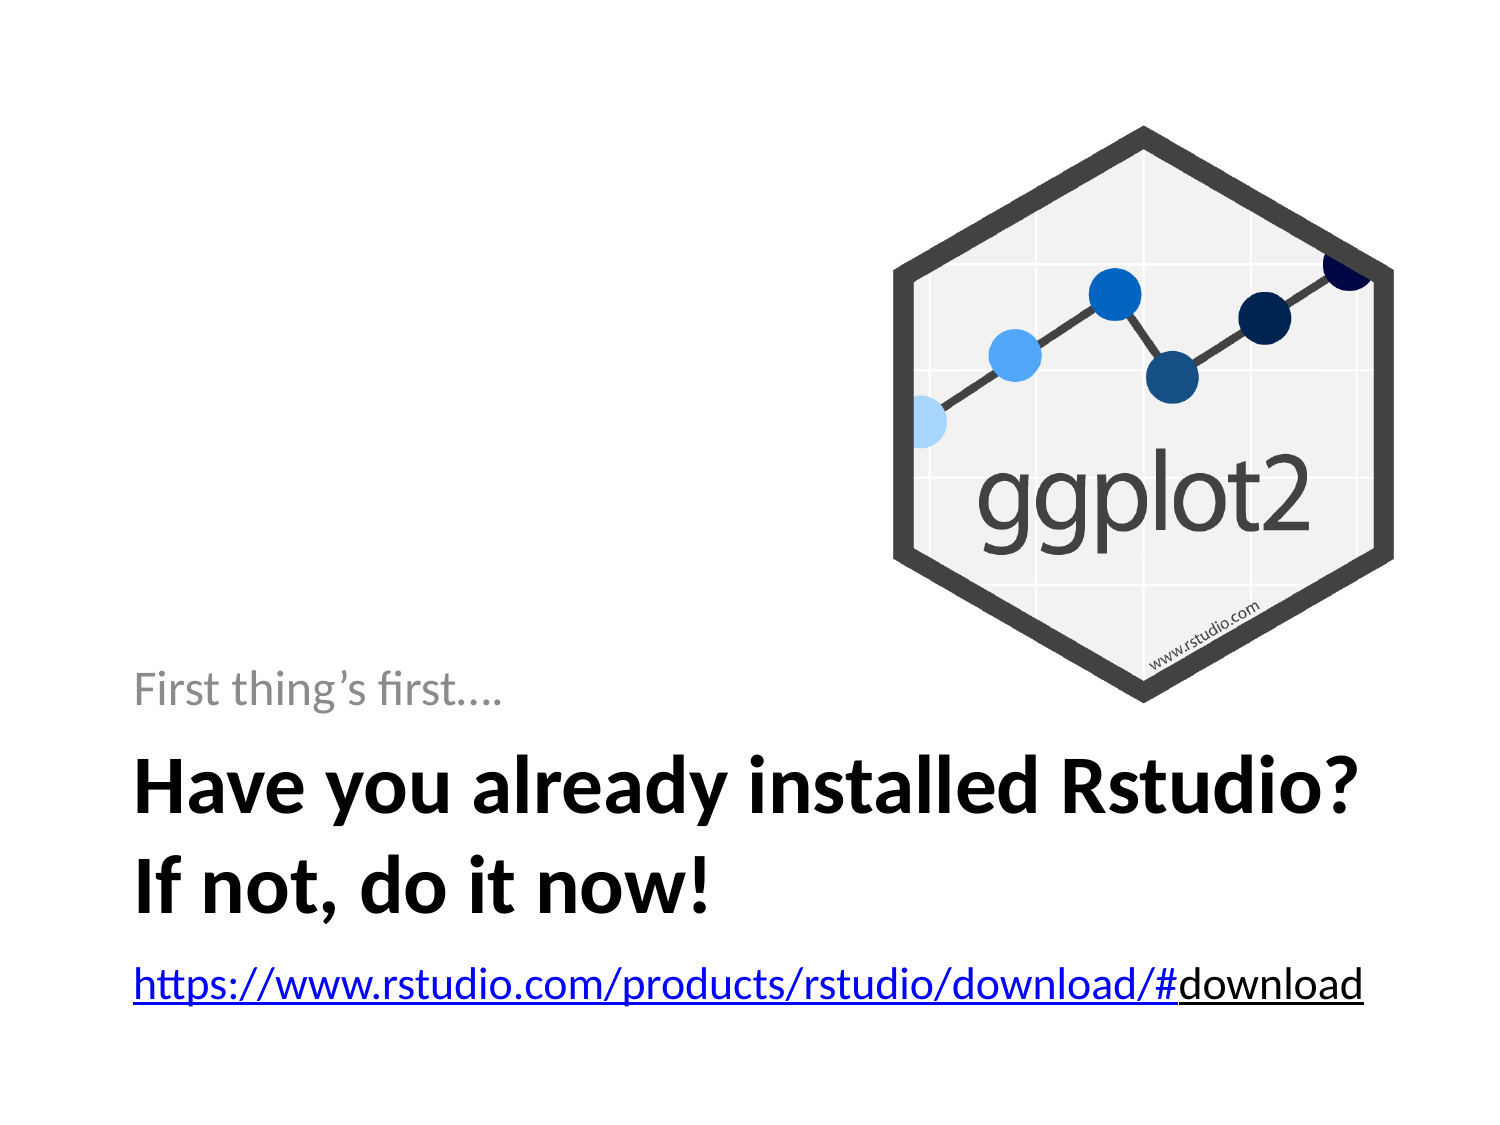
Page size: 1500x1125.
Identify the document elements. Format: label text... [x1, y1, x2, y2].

text_box https://www.rstudio.com/products/rstudio/download/#download [118, 946, 1395, 1017]
list First thing’s first…. [118, 476, 1394, 723]
title Have you already installed Rstudio? If not, do it now! [118, 723, 1394, 946]
picture [893, 124, 1394, 705]
